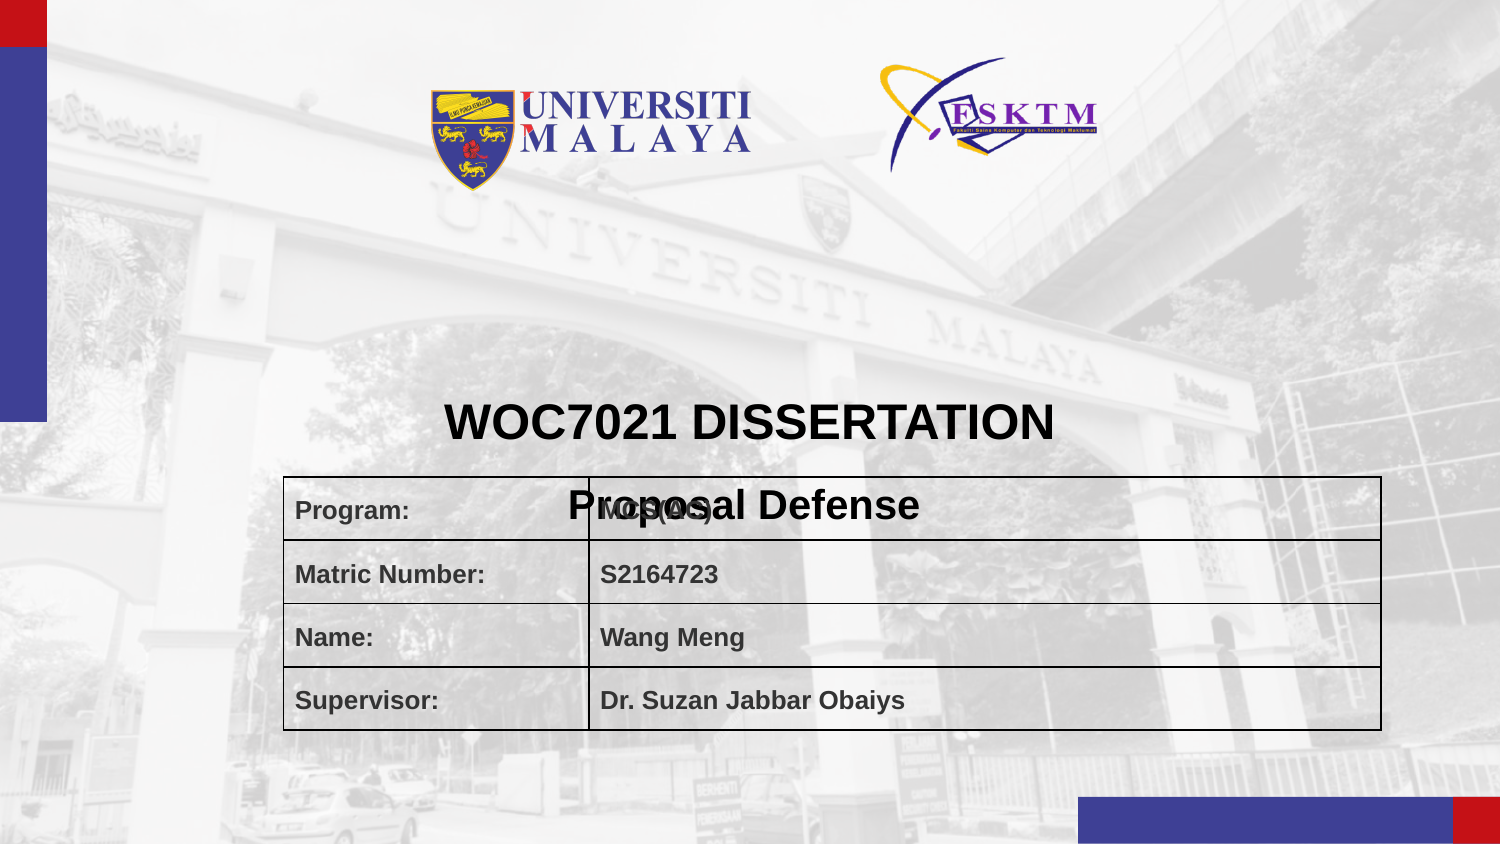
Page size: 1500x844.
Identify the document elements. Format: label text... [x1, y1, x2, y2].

table_cell Wang Meng [590, 604, 1380, 666]
table_cell S2164723 [590, 541, 1380, 603]
title WOC7021 DISSERTATION Proposal Defense [304, 386, 1196, 476]
table_cell Supervisor: [284, 668, 588, 729]
table_cell Dr. Suzan Jabbar Obaiys [590, 668, 1380, 729]
picture [431, 90, 751, 191]
table_header Program: [284, 478, 588, 539]
picture [859, 47, 1138, 187]
table_cell Matric Number: [284, 541, 588, 603]
table_cell Name: [284, 604, 588, 666]
table_header MCS(AC) [590, 478, 1380, 539]
